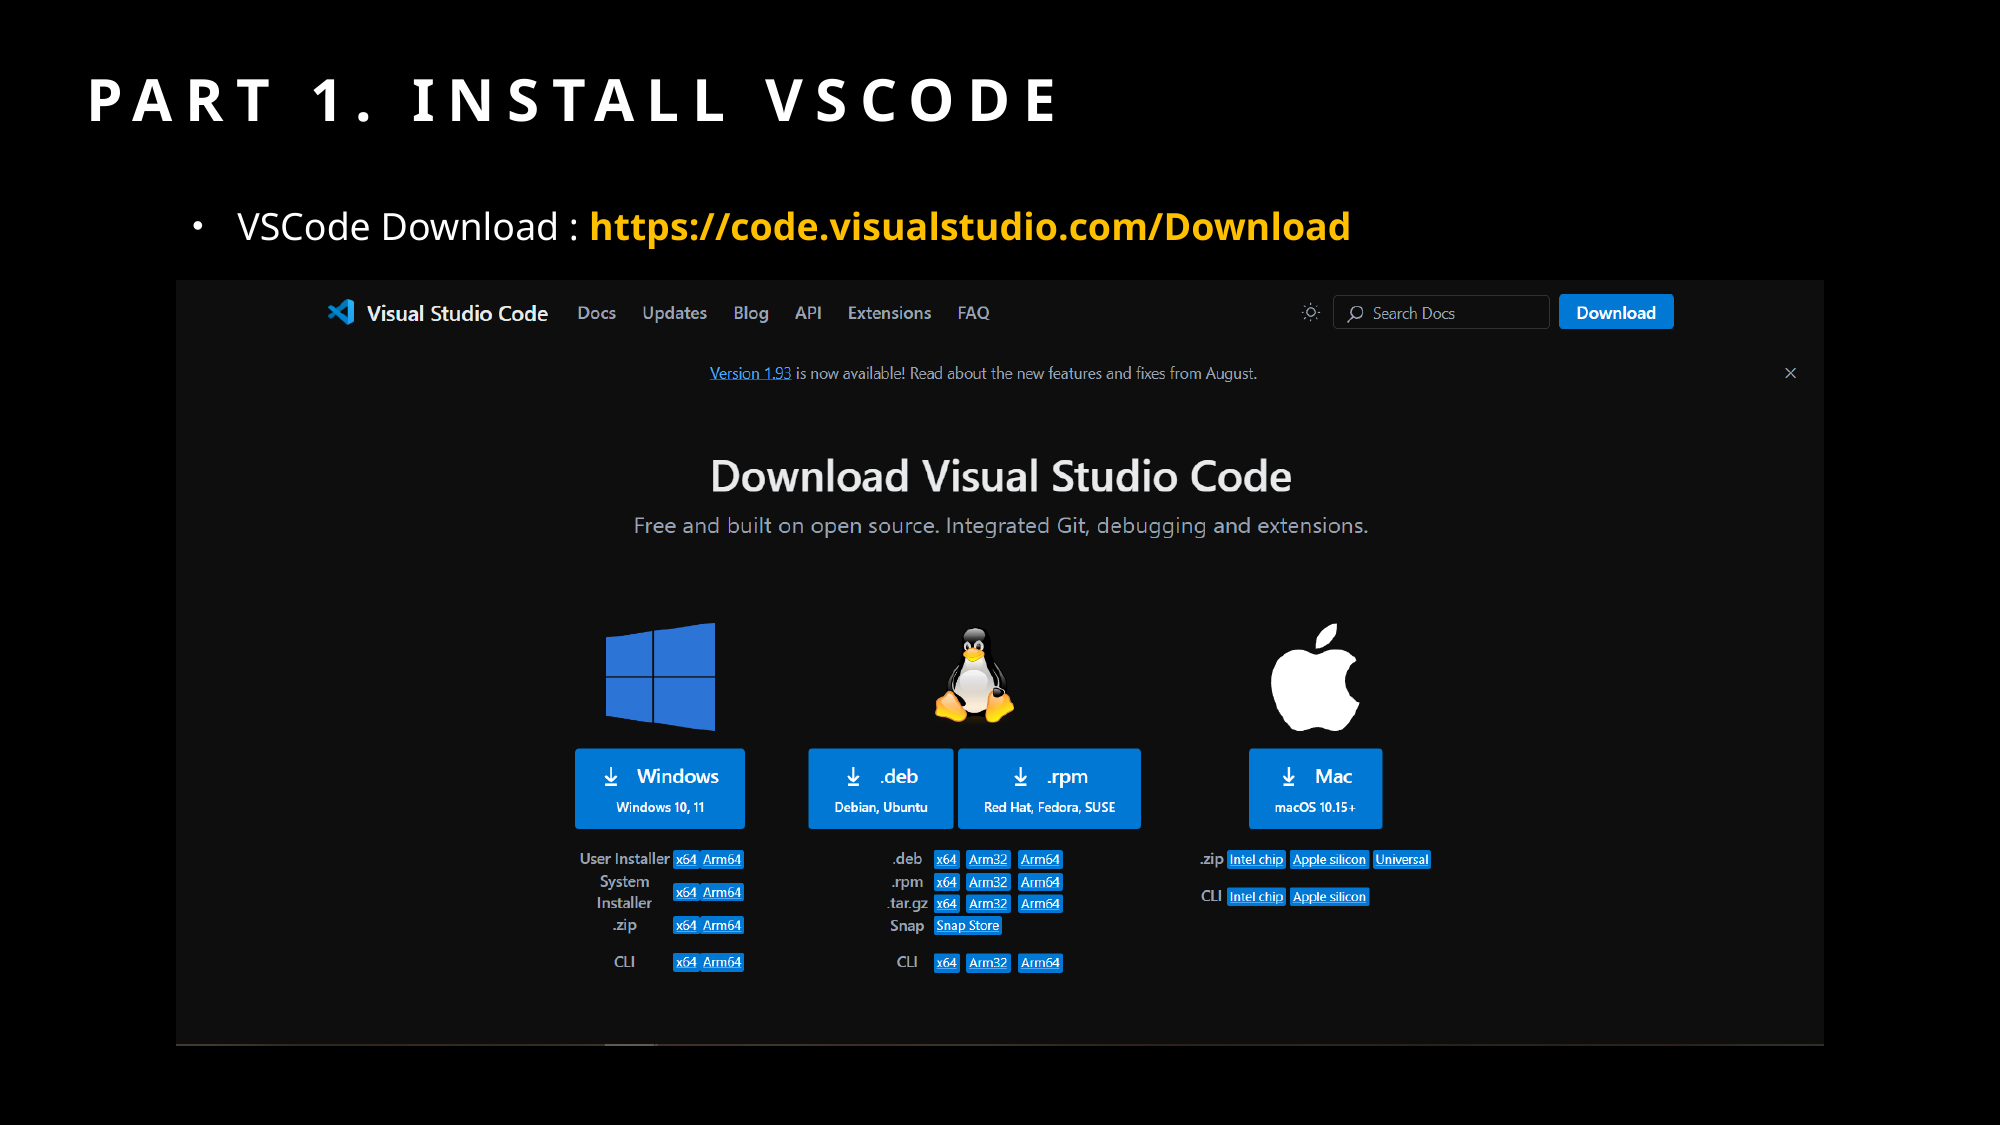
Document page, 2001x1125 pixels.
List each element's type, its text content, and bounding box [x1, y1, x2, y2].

list VSCode Download : https://code.visualstudio.com/Download [177, 182, 1693, 280]
title Part 1. Install VSCode [0, 0, 1517, 141]
picture [176, 280, 1824, 1046]
